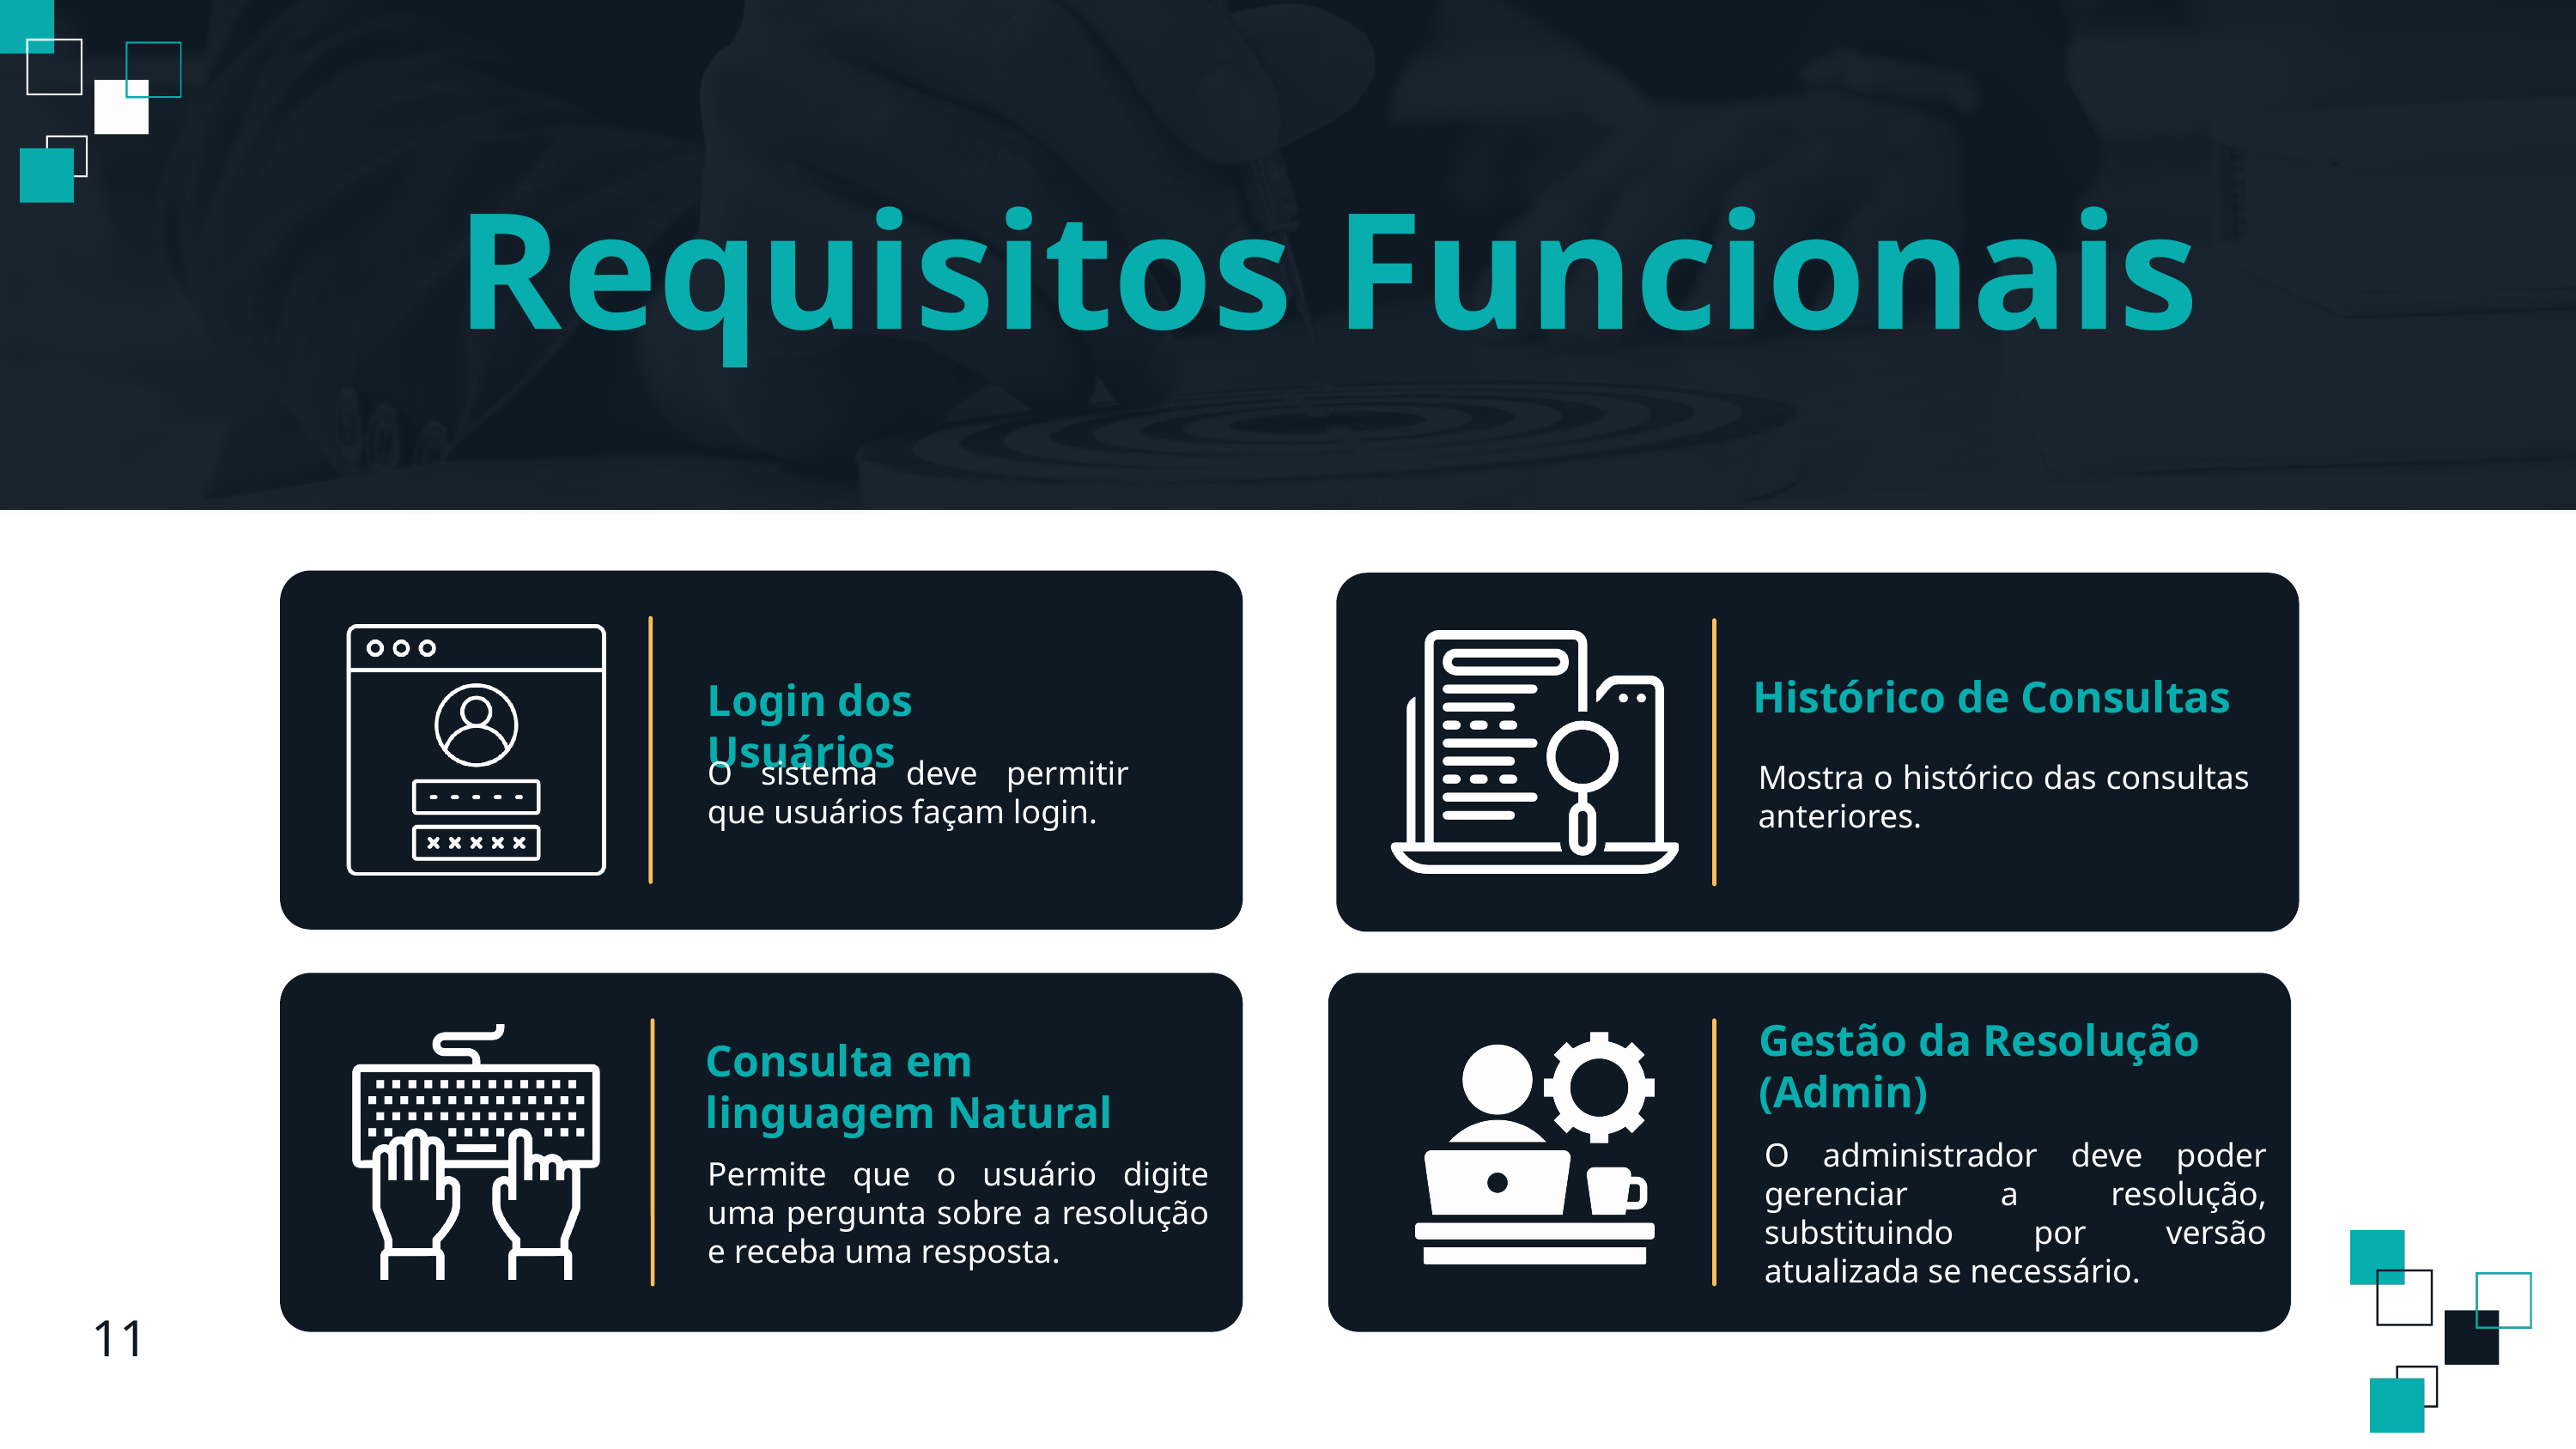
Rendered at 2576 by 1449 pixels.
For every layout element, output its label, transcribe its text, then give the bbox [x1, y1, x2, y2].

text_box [1336, 572, 2300, 932]
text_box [1752, 669, 2251, 835]
text_box [2350, 1230, 2532, 1434]
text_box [707, 673, 1130, 835]
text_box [0, 0, 2576, 515]
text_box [106, 1287, 173, 1345]
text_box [985, 524, 1591, 1449]
slide_number 11 [21, 1314, 161, 1367]
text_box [279, 973, 1243, 1332]
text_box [1327, 973, 2292, 1332]
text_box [279, 570, 1243, 931]
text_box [1759, 1012, 2268, 1292]
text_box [705, 1034, 1210, 1271]
